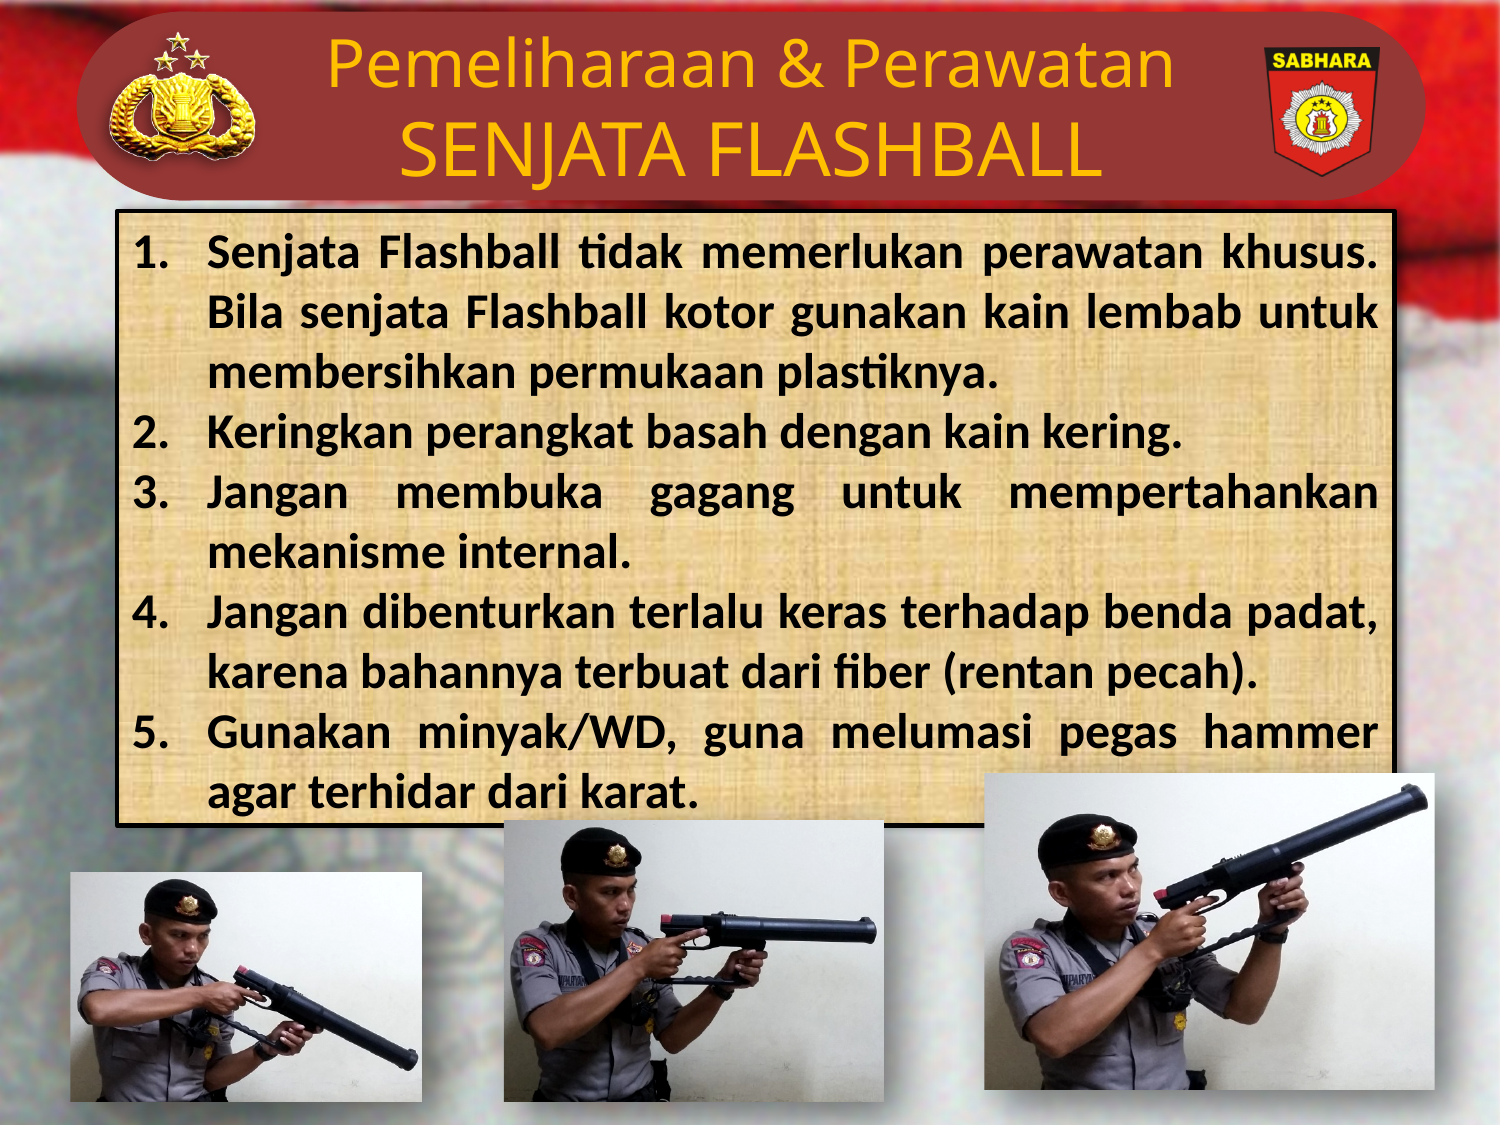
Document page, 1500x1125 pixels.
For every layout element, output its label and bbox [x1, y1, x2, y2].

text_box [0, 0, 1500, 1125]
picture [984, 773, 1435, 1091]
picture [503, 820, 885, 1102]
picture [70, 872, 423, 1102]
